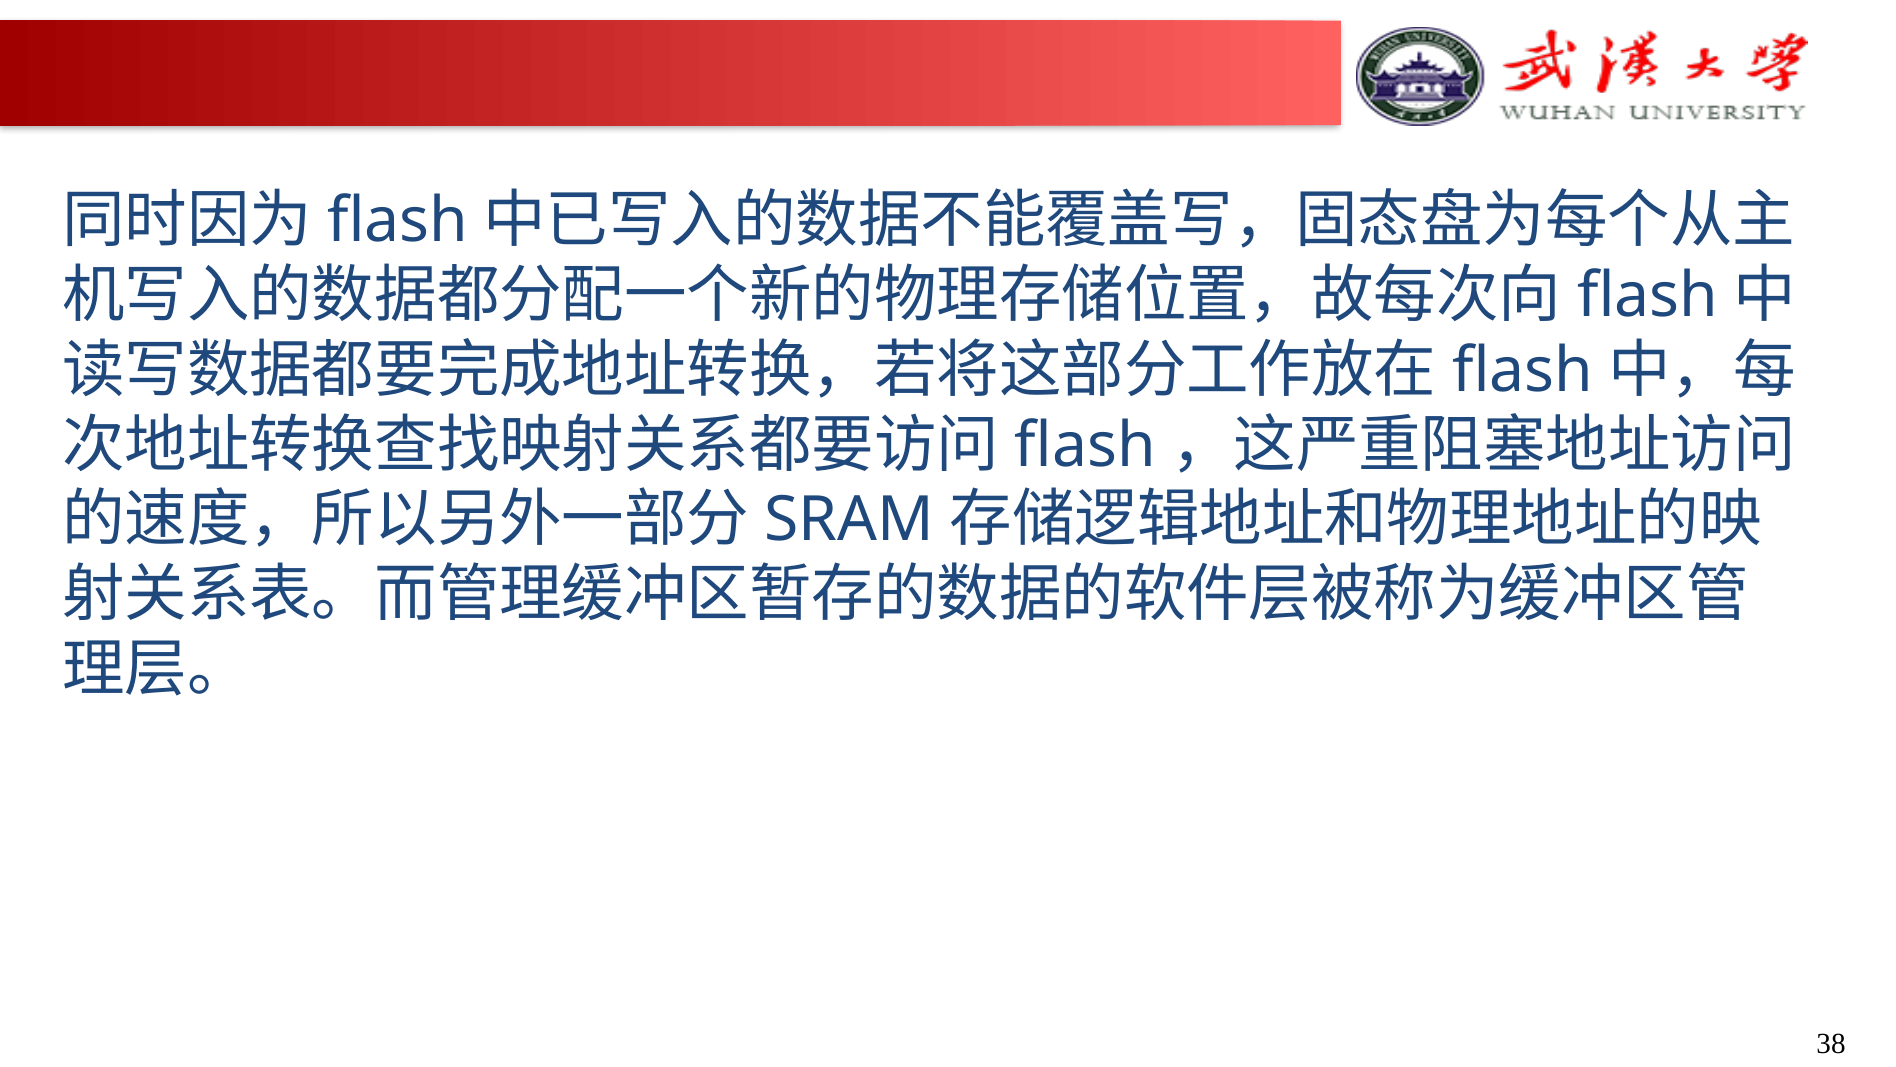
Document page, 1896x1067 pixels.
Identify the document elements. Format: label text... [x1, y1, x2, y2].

picture [1356, 27, 1808, 126]
list 同时因为flash中已写入的数据不能覆盖写，固态盘为每个从主机写入的数据都分配一个新的物理存储位置，故每次向flash中读写数据都要完成地址转换，若将这部分工作放在flash中，每次地址转换查找映射关系都要访问flash，这严重阻塞地址访问的速度，所以另外一部分SRAM存储逻辑地址和物理地址的映射关系表。而管理缓冲区暂存的数据的软件层被称为缓冲区管理层。 [61, 178, 1808, 970]
